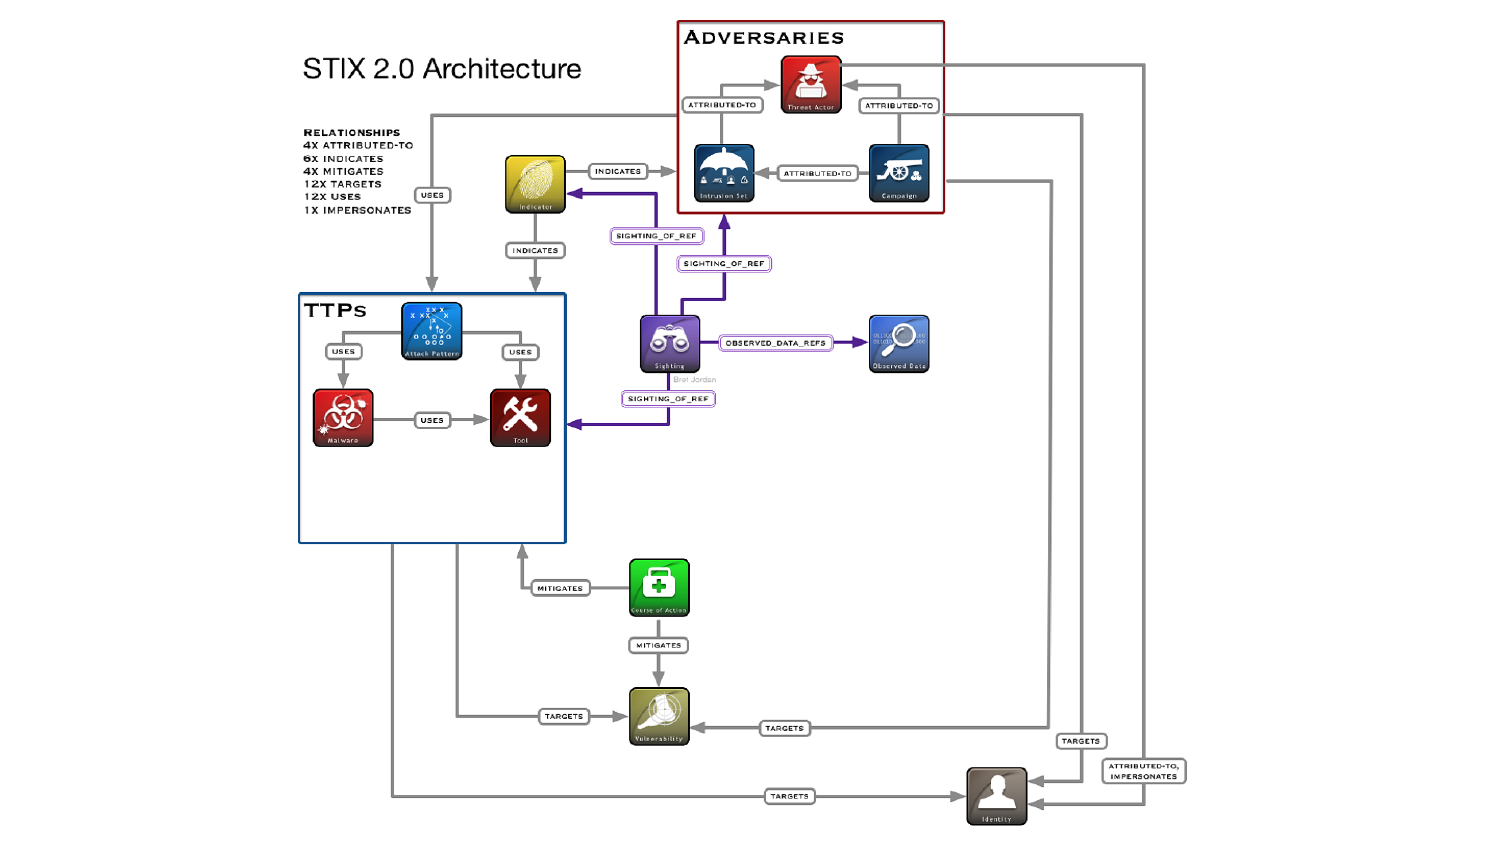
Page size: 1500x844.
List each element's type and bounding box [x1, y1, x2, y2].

picture [296, 17, 1188, 826]
